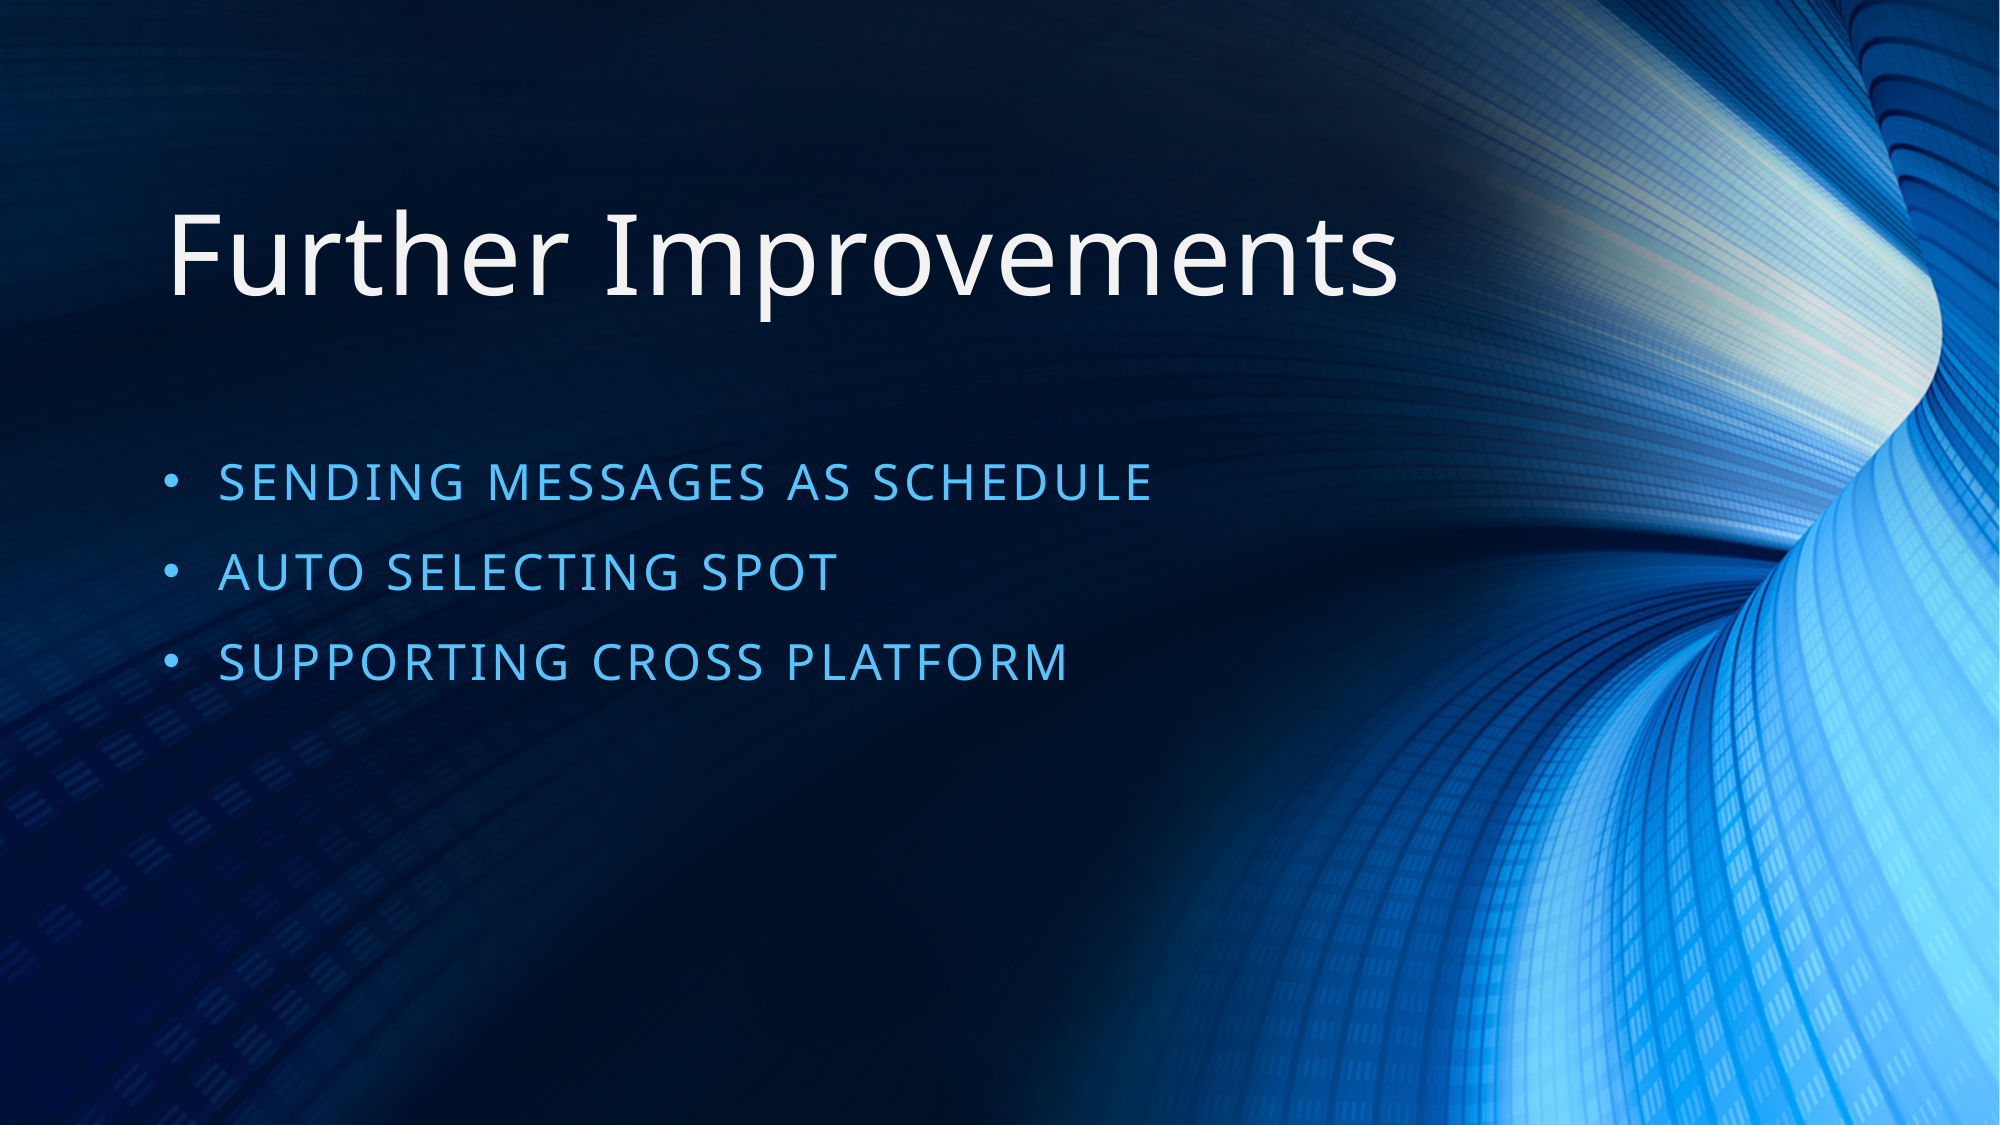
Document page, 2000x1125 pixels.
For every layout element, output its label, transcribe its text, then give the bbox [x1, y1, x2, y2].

subtitle Sending messages as schedule Auto selecting spot Supporting Cross platform [147, 412, 1498, 1125]
title Further Improvements [149, 149, 1500, 325]
picture [0, 0, 2000, 1125]
